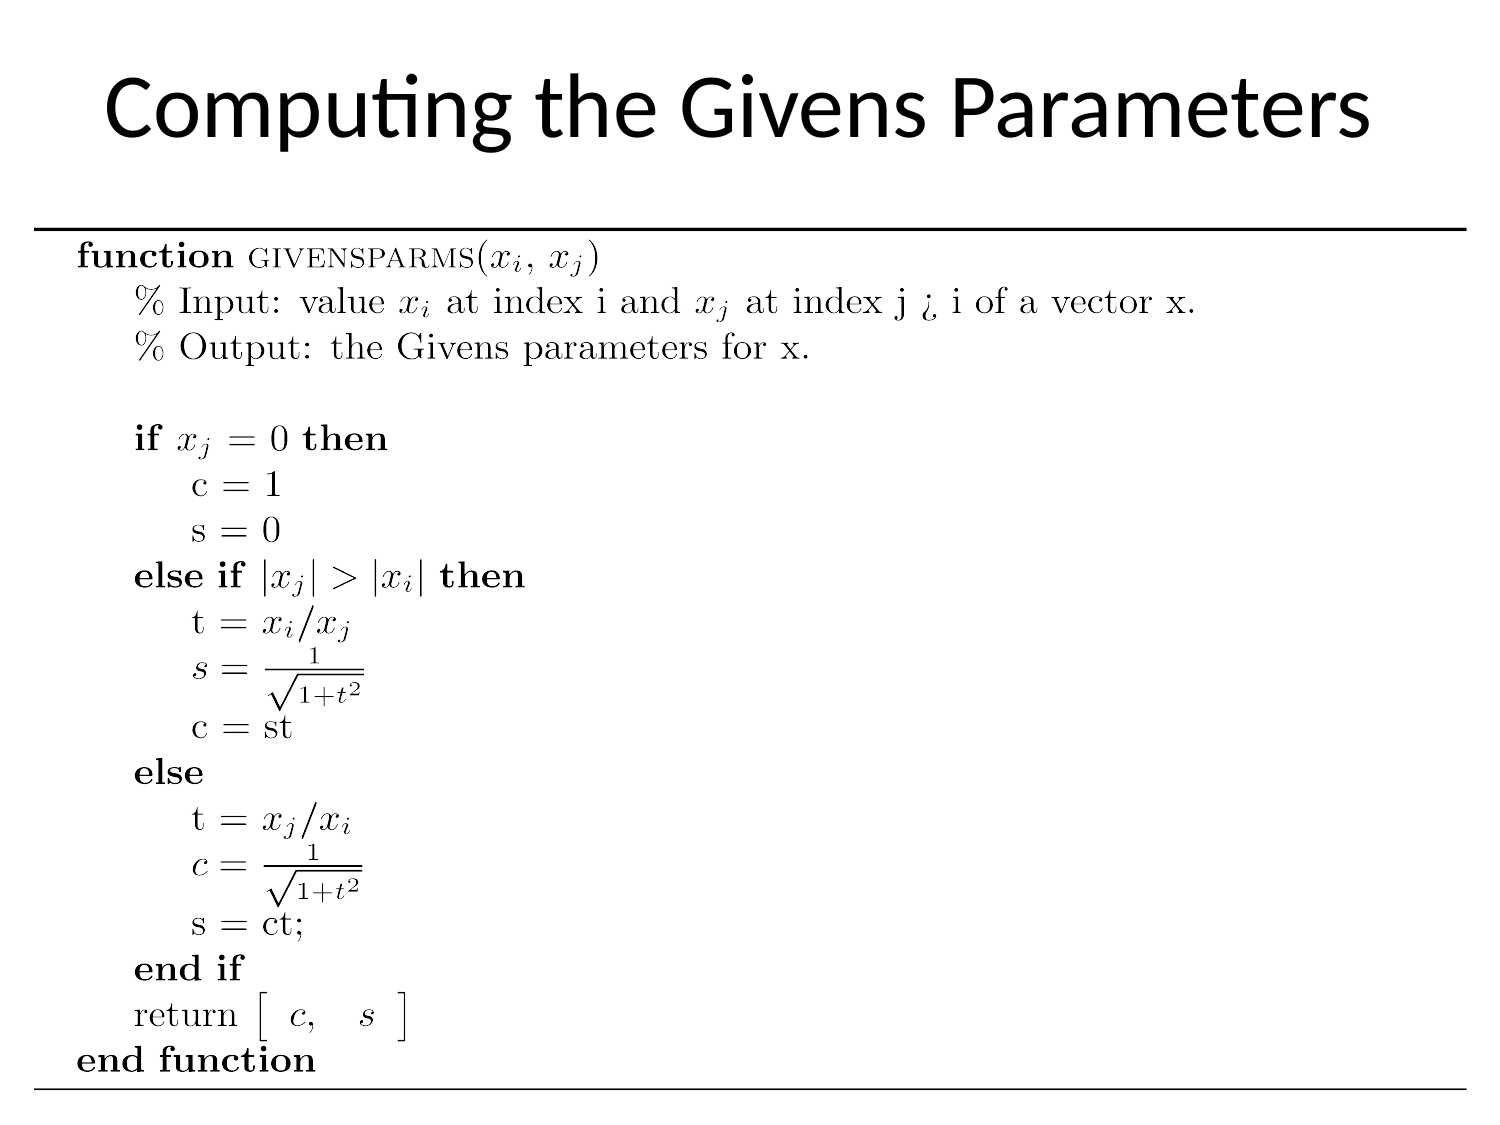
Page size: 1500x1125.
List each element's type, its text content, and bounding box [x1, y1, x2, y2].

picture [30, 224, 1469, 1092]
title Computing the Givens Parameters [75, 22, 1425, 179]
